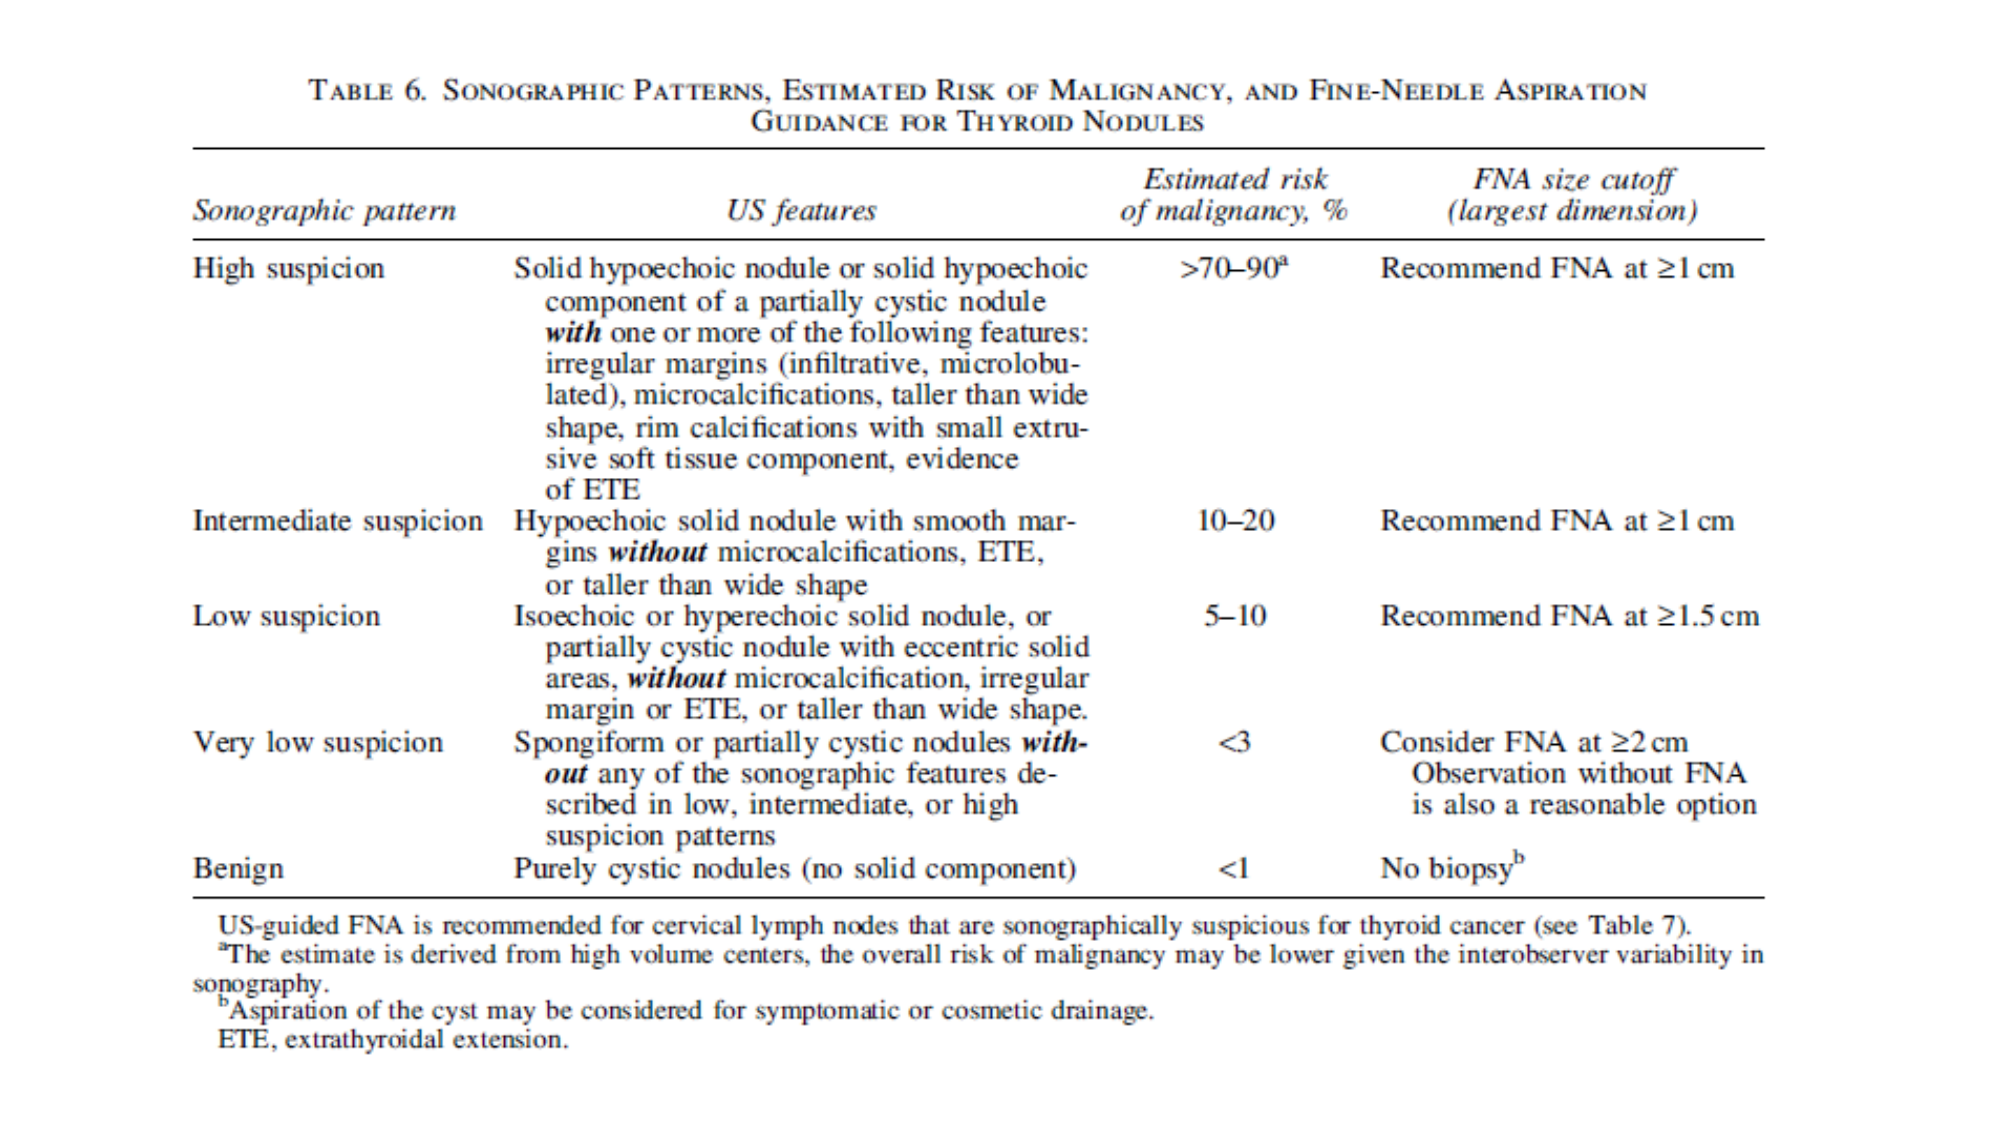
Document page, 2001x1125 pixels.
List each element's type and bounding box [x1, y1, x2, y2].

picture [99, 30, 1908, 1069]
